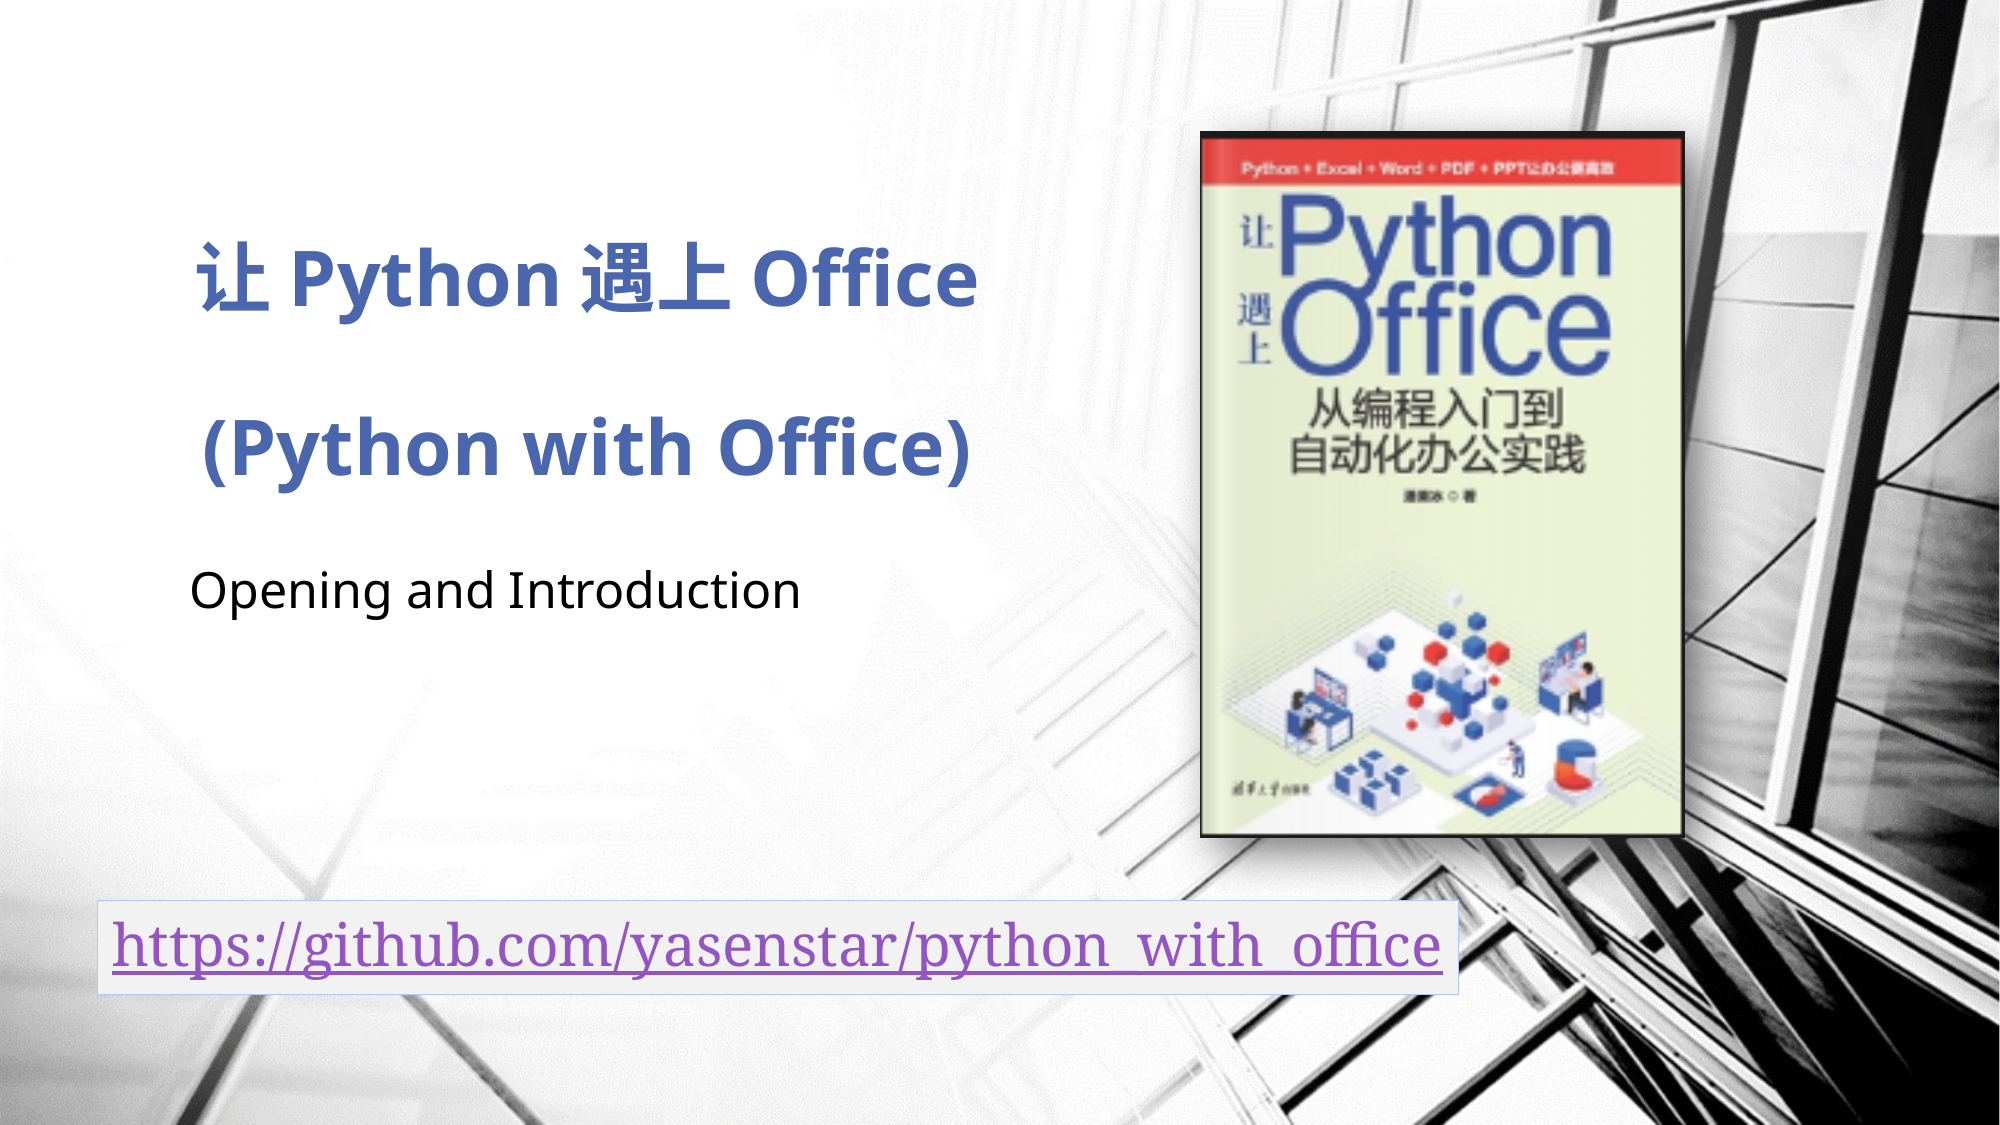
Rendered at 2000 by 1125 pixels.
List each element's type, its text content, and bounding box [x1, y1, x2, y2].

title 让Python遇上Office (Python with Office) [174, 87, 1000, 500]
text_box https://github.com/yasenstar/python_with_office [97, 900, 1459, 995]
picture [0, 0, 2000, 1125]
subtitle Opening and Introduction [174, 558, 1000, 788]
